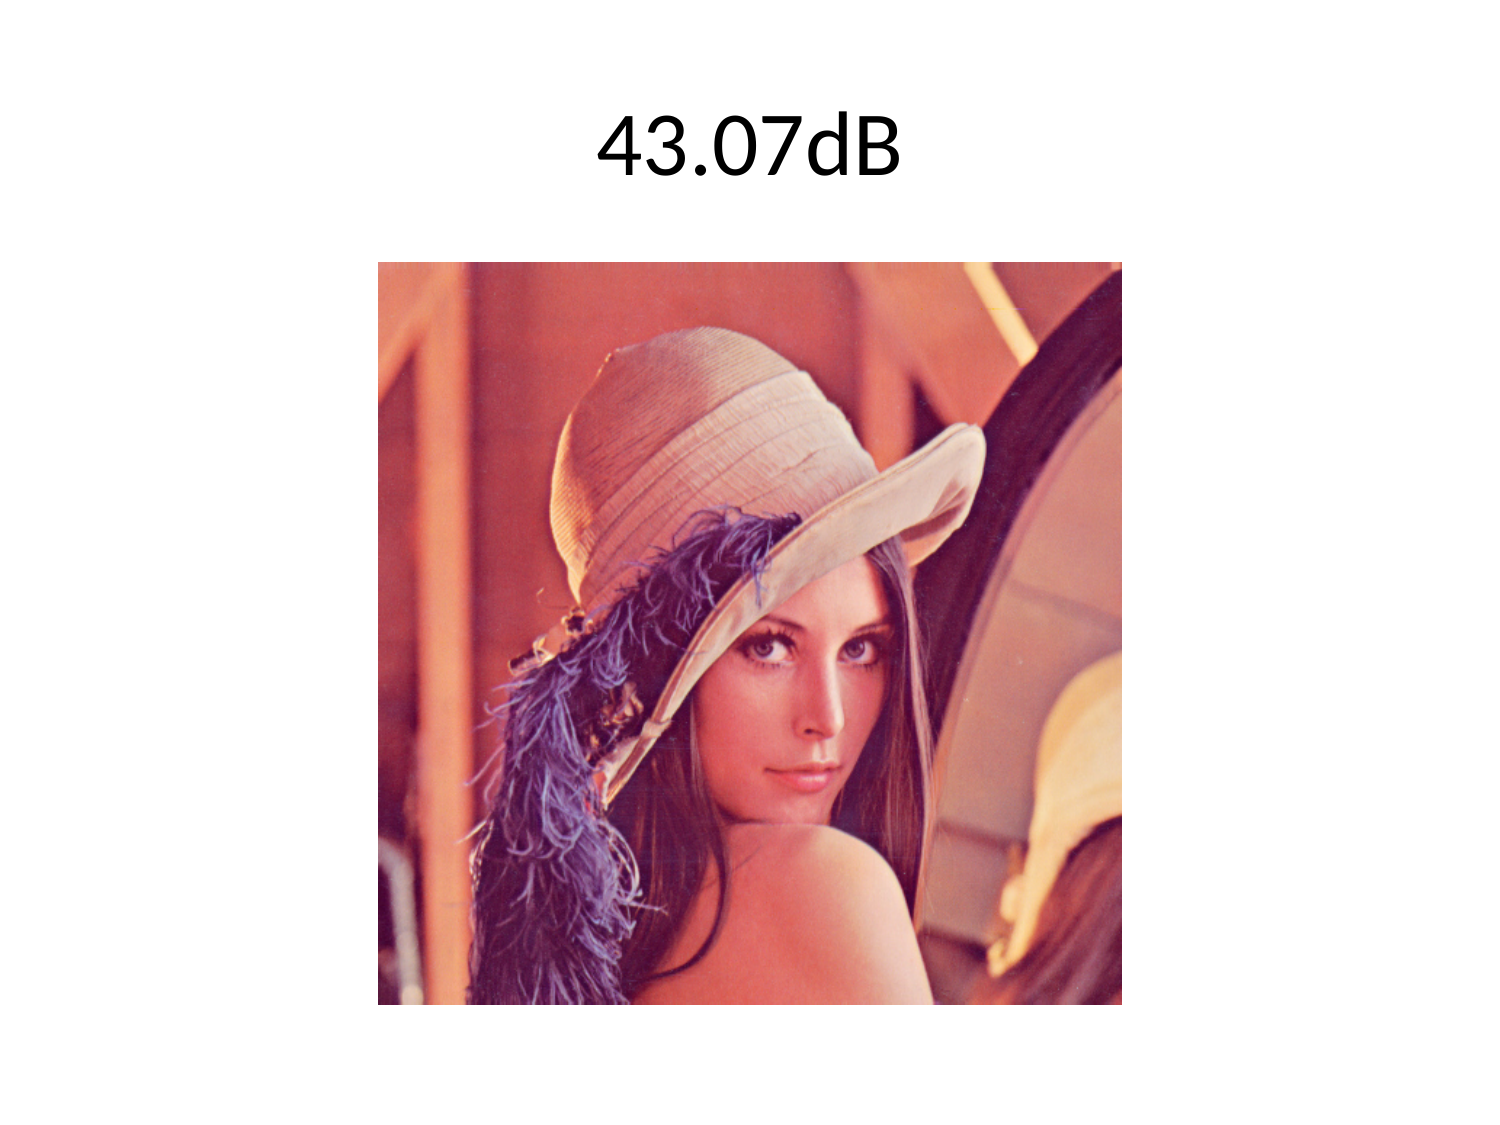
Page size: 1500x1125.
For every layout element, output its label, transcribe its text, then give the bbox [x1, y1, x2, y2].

title 43.07dB [75, 45, 1425, 233]
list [378, 262, 1122, 1006]
